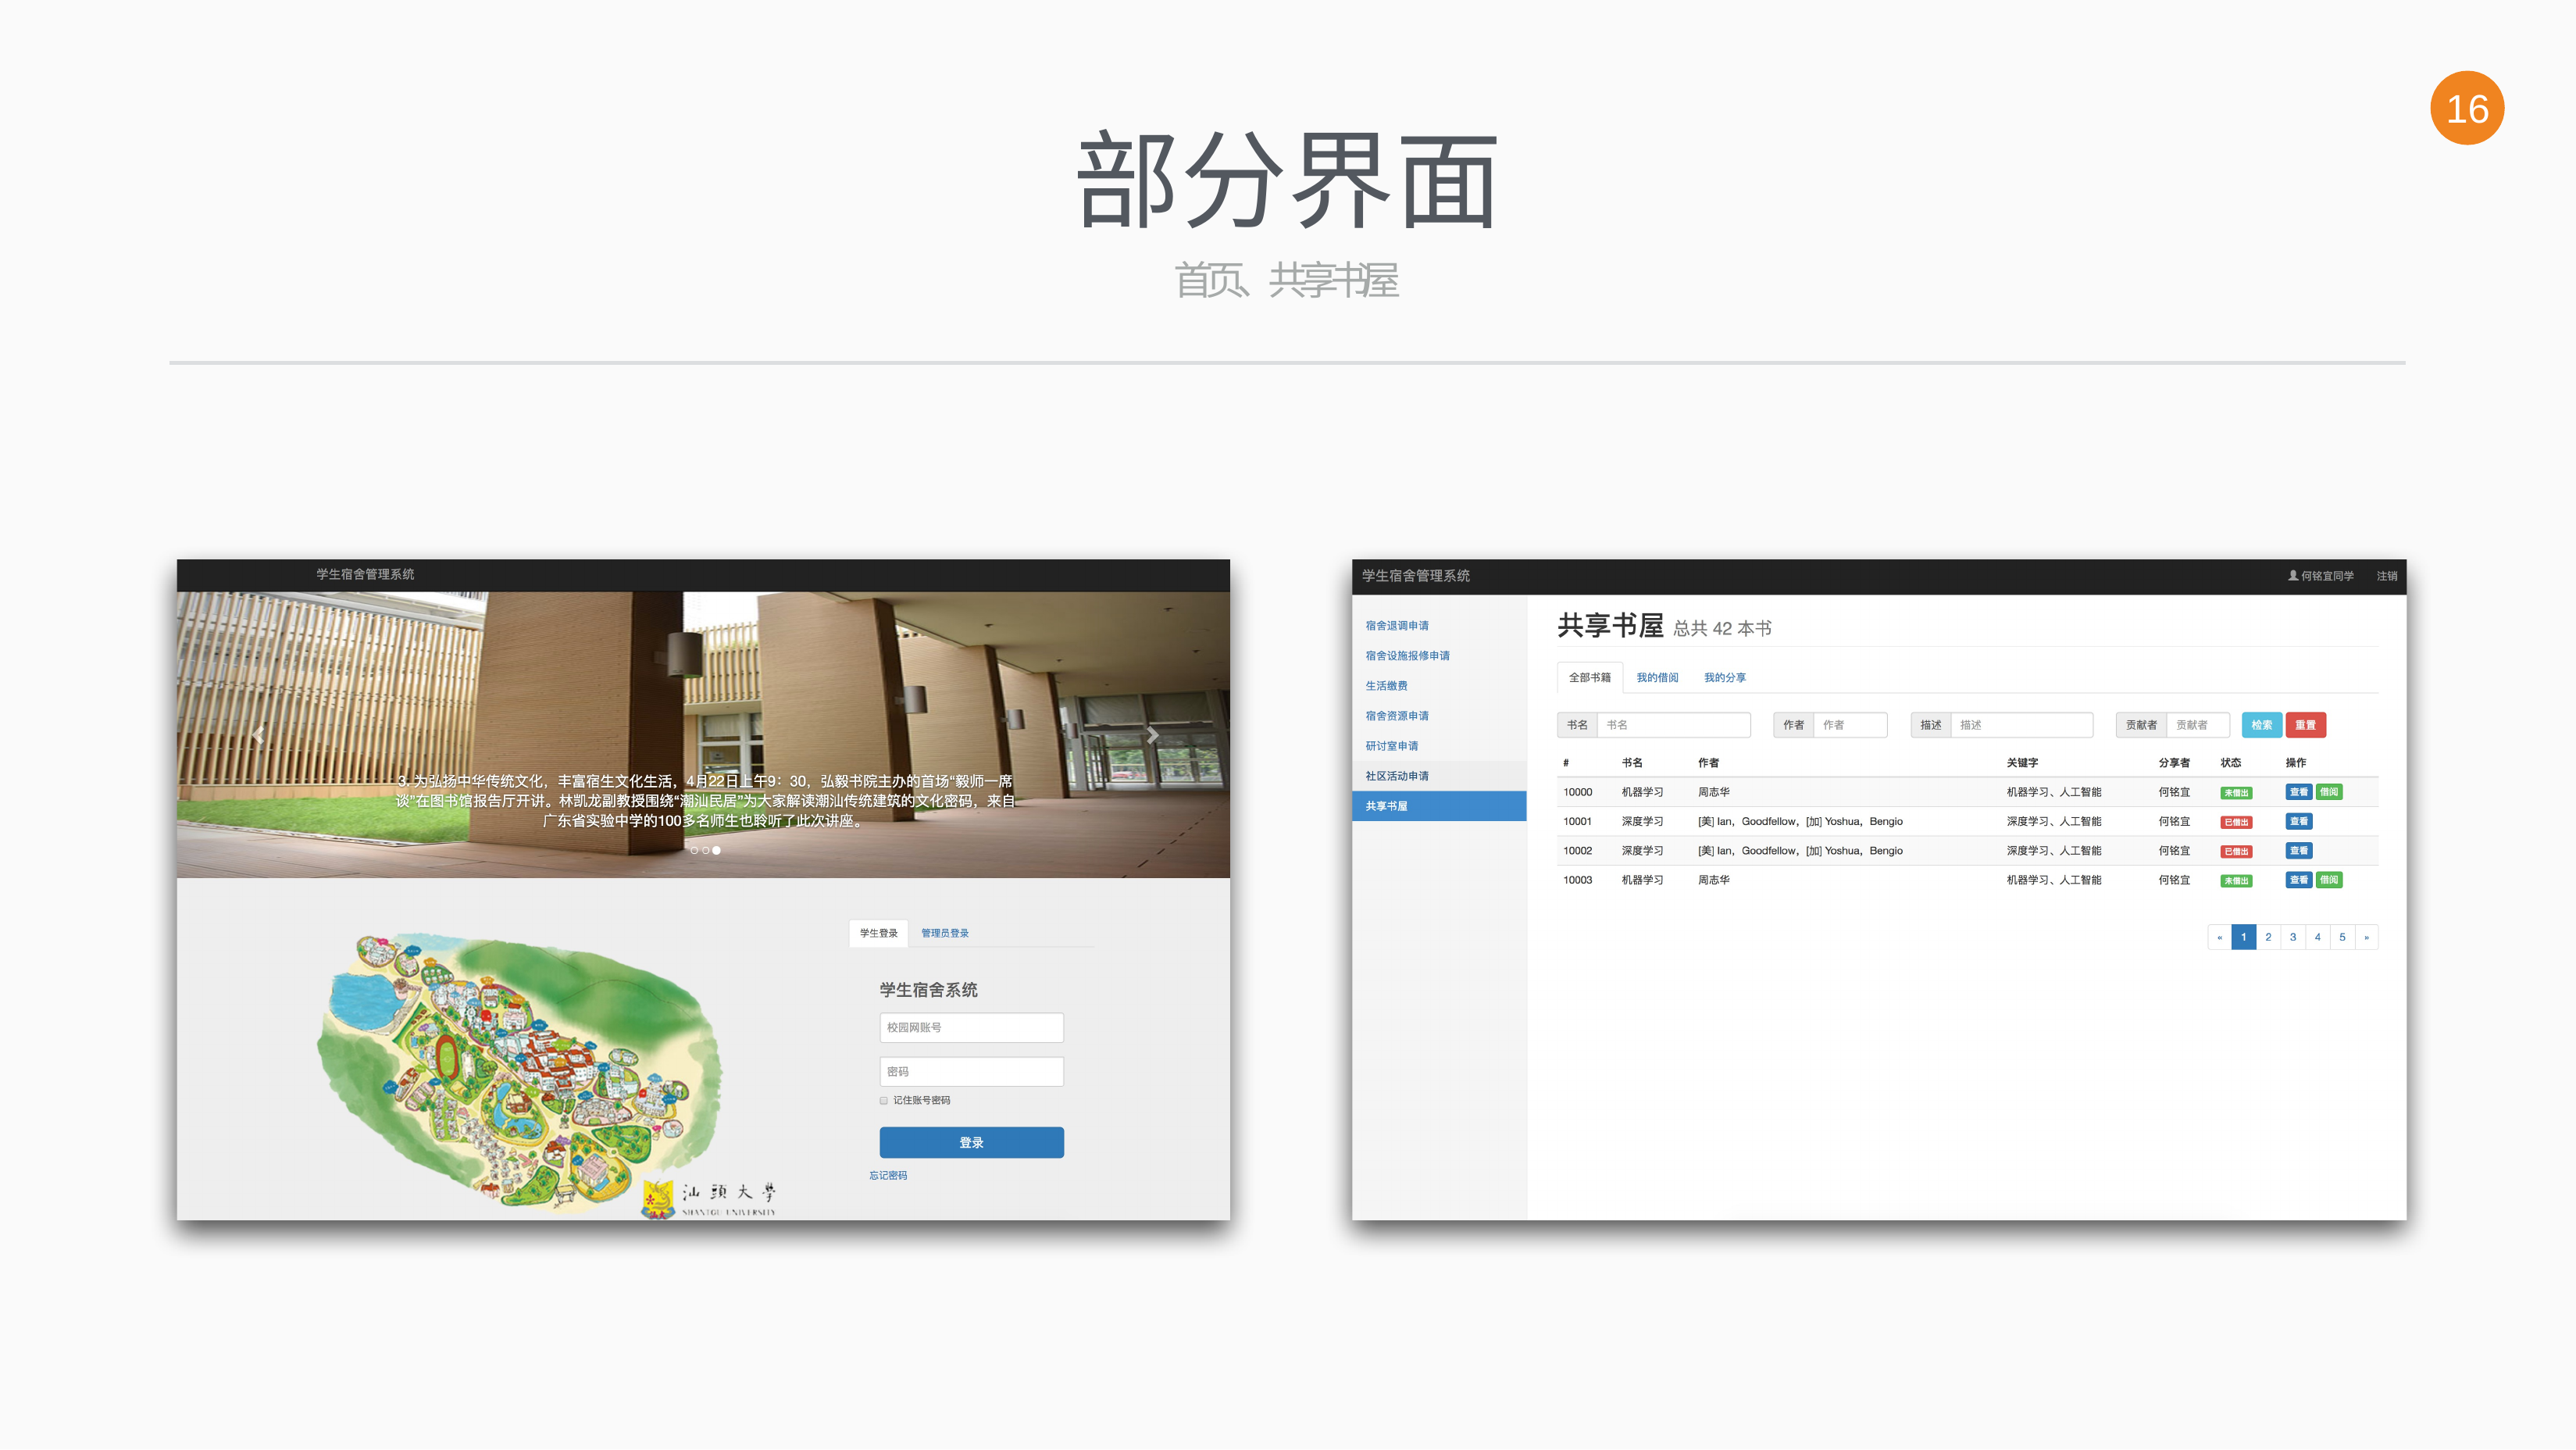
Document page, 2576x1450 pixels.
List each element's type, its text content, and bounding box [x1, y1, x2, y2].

text_box [1325, 546, 2435, 1259]
title 部分界面 ⾸ 页、共享 书 屋 [1018, 112, 1558, 355]
text_box [149, 545, 1258, 1260]
text_box [1352, 559, 2407, 1220]
text_box 16 [2444, 83, 2492, 132]
text_box [177, 559, 1230, 1220]
